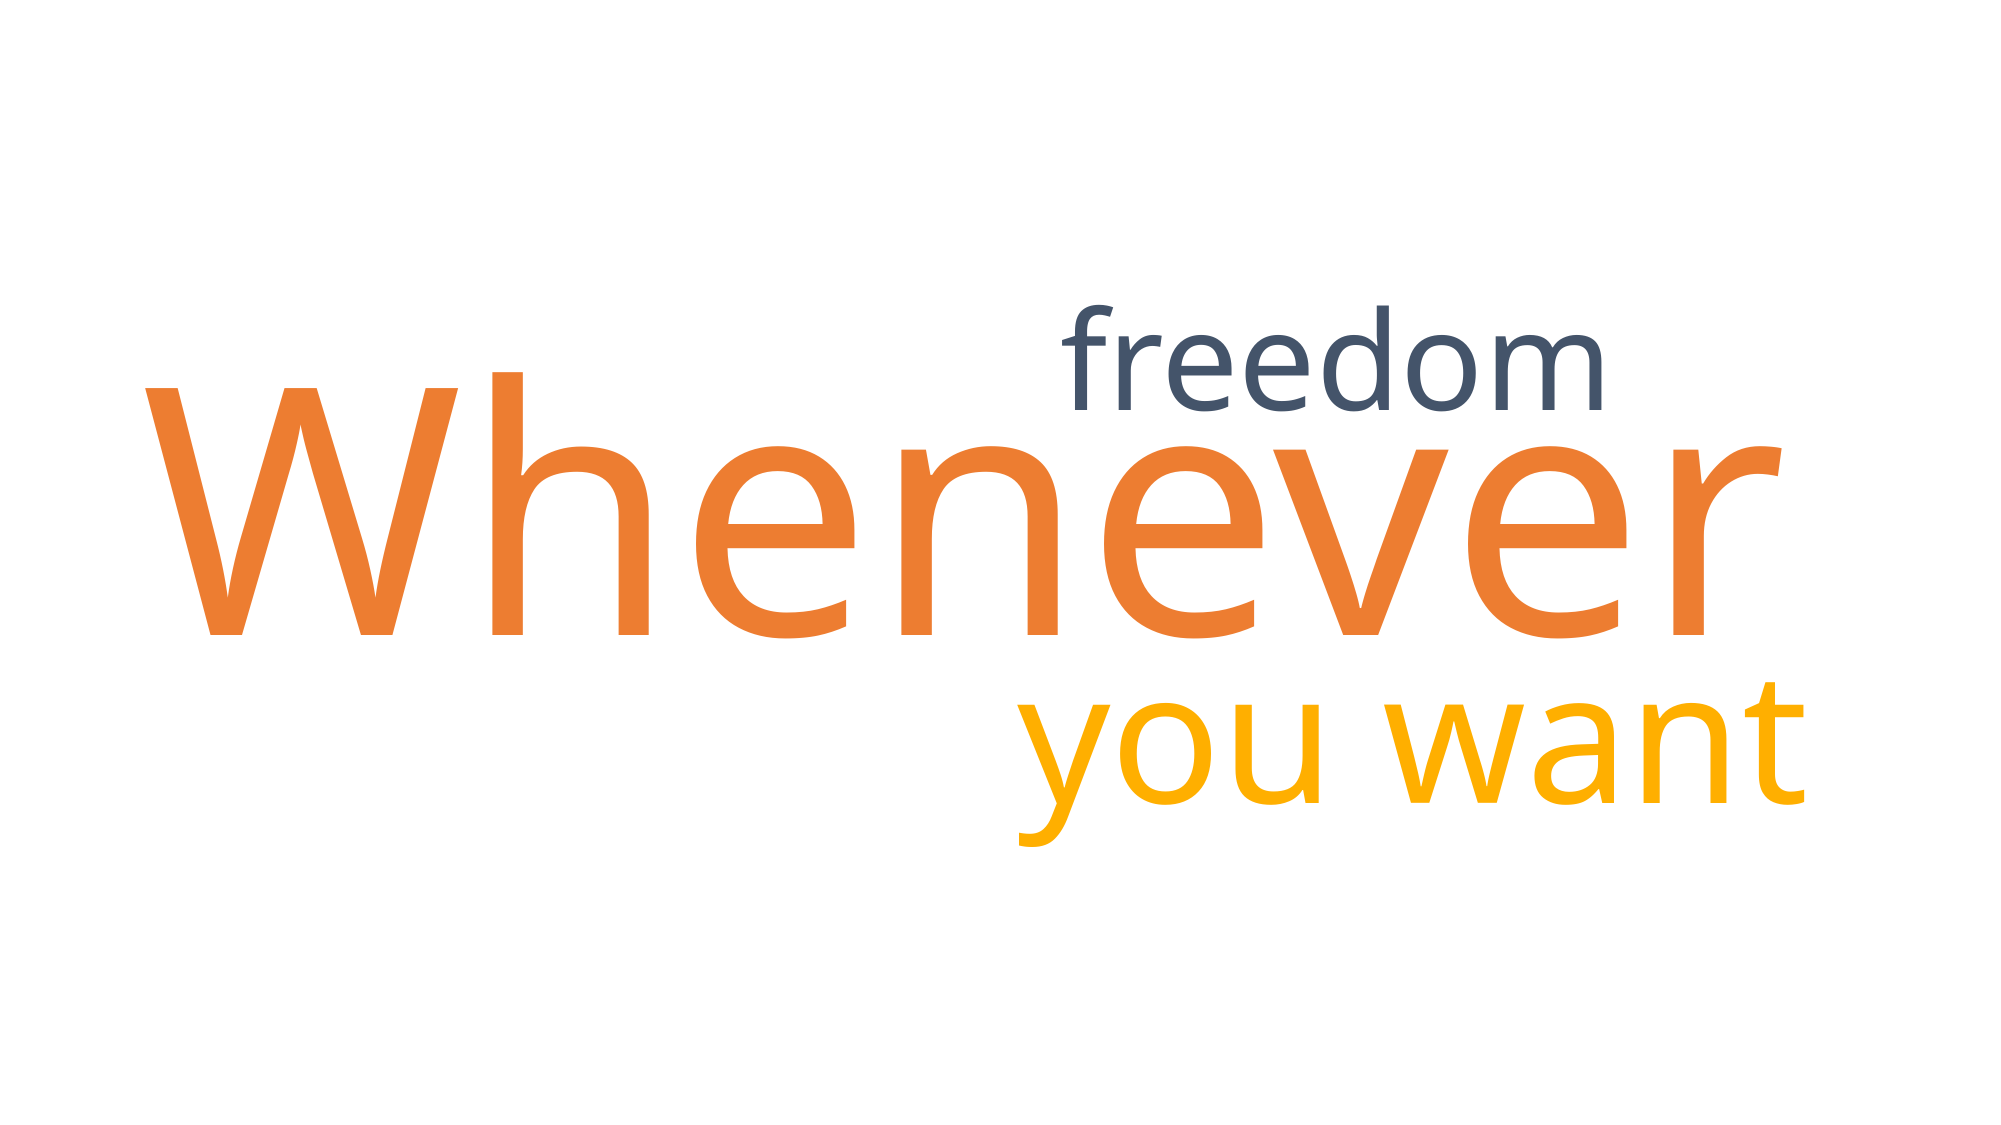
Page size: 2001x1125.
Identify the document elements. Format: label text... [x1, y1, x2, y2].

text_box you want [1002, 612, 1824, 848]
text_box Whenever [127, 282, 1803, 713]
text_box freedom [1045, 265, 1628, 446]
